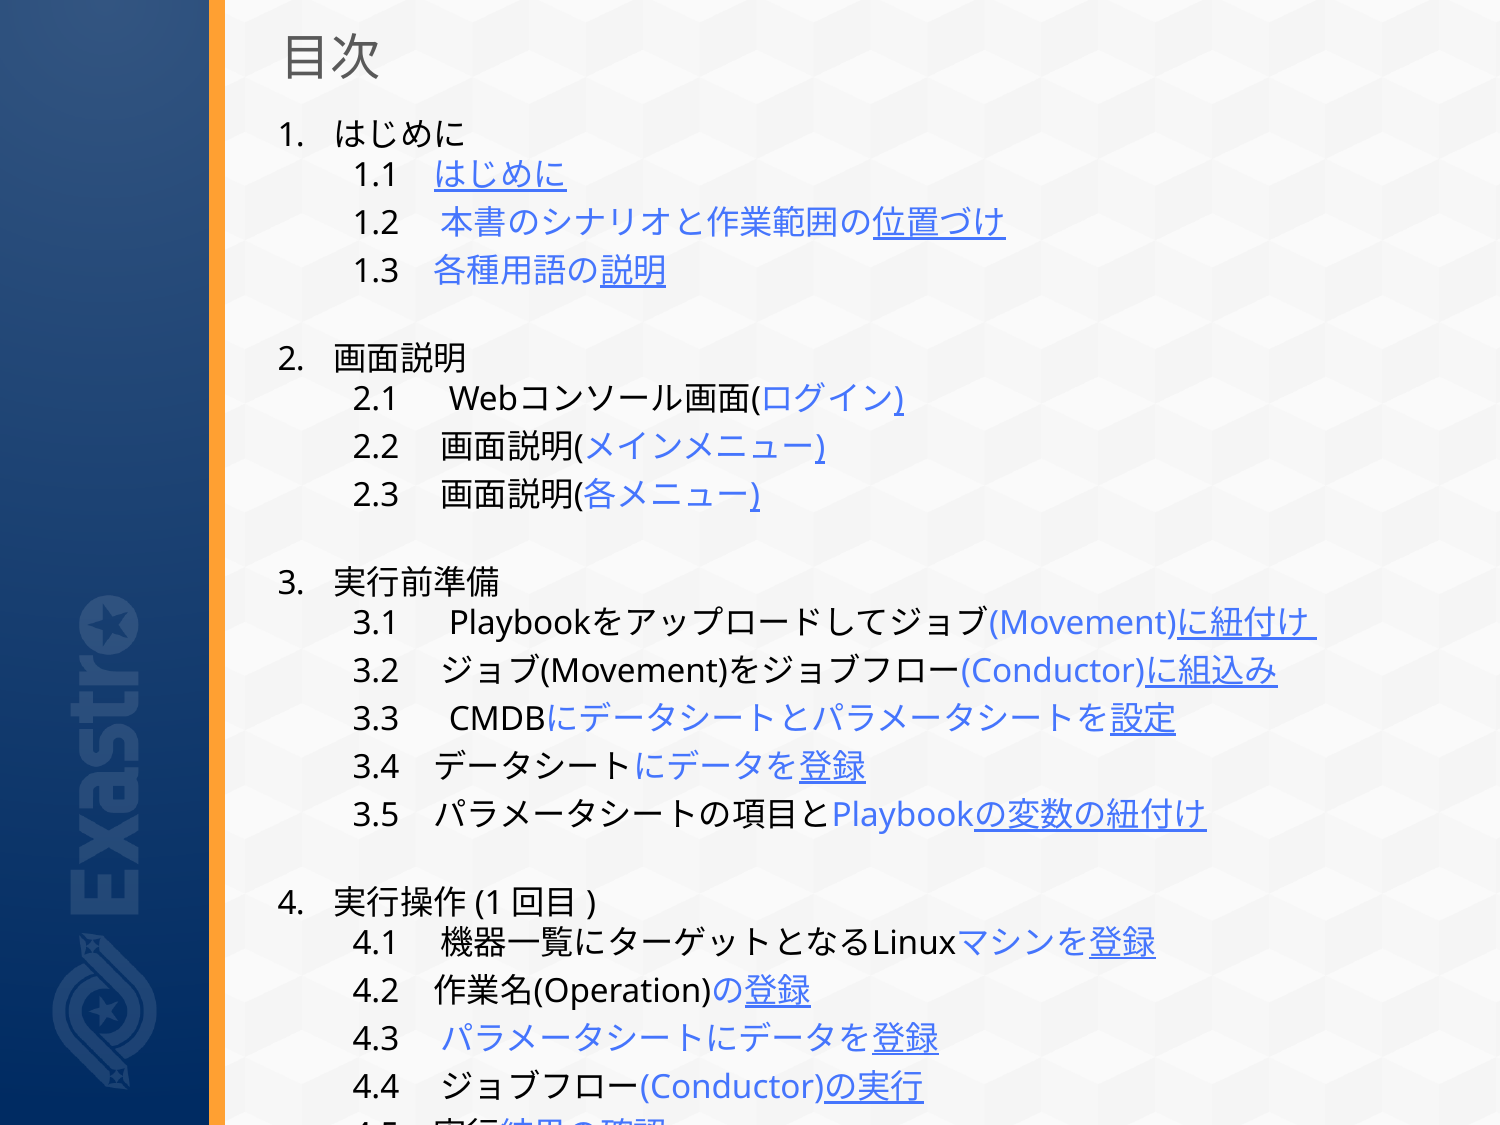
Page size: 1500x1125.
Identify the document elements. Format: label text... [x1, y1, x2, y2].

title 目次 [265, 19, 1471, 86]
picture [0, 0, 1500, 1125]
text_box はじめに 1.1 はじめに 1.2 本書のシナリオと作業範囲の位置づけ 1.3 各種用語の説明 画面説明 2.1 Webコンソール画面(ログイン) 2.2 画面説明(メインメニュー) 2.3 画面説明(各メニュー) 実行前準備 3.1 Playbookをアップロードしてジョブ(Movement)に紐付け 3.2 ジョブ(Movement)をジョブフロー(Conductor)に組込み 3.3 CMDBにデータシートとパラメータシートを設定 3.4 データシートにデータを登録 3.5 パラメータシートの項目とPlaybookの変数の紐付け 実行操作(1回目) 4.1 機器一覧にターゲットとなるLinuxマシンを登録 4.2 作業名(Operation)の登録 4.3 パラメータシートにデータを登録 4.4 ジョブフロー(Conductor)の実行 4.5 実行結果の確認 [265, 101, 1471, 1125]
